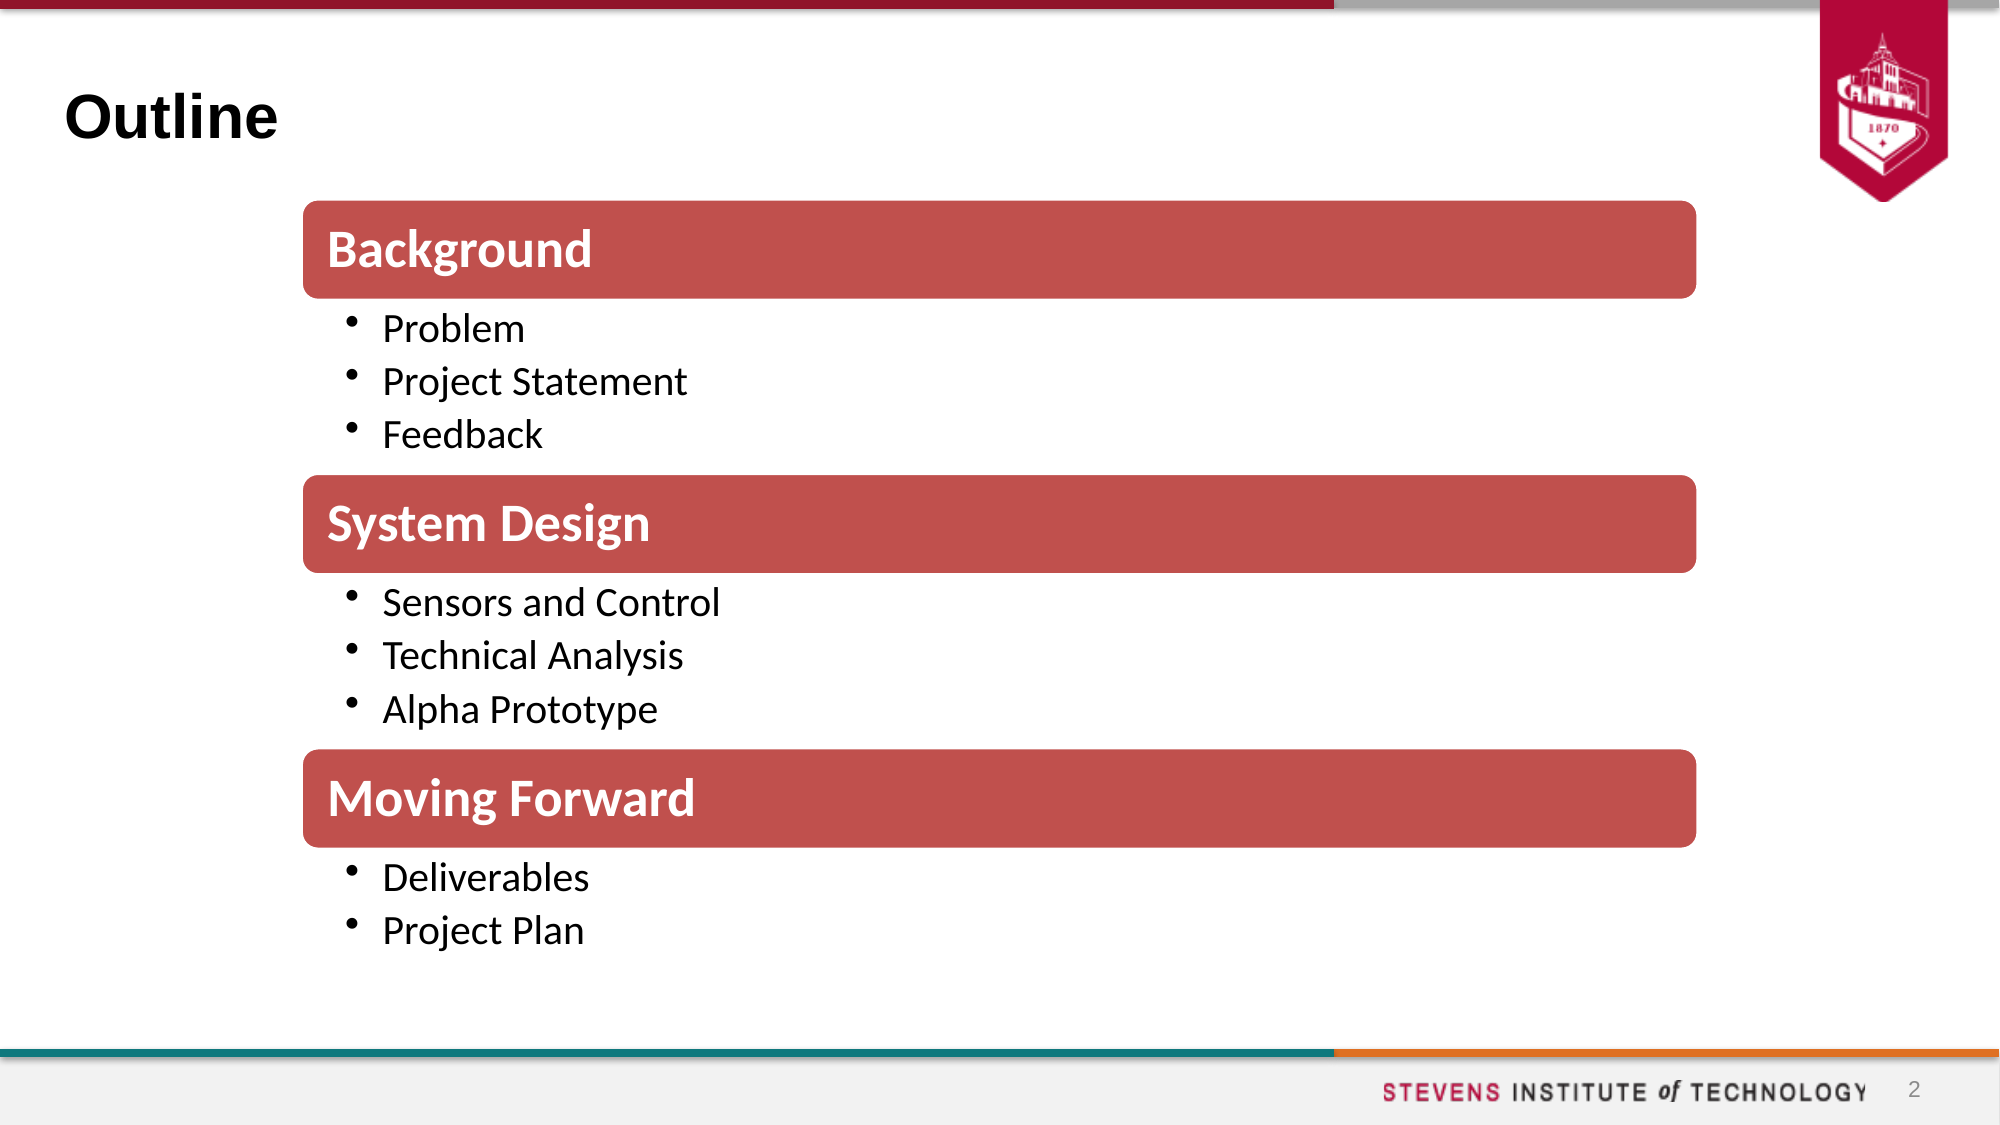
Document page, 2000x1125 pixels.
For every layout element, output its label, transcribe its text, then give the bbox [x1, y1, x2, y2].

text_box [300, 192, 1699, 971]
slide_number 2 [1862, 1057, 1967, 1118]
title Outline [49, 68, 1647, 157]
